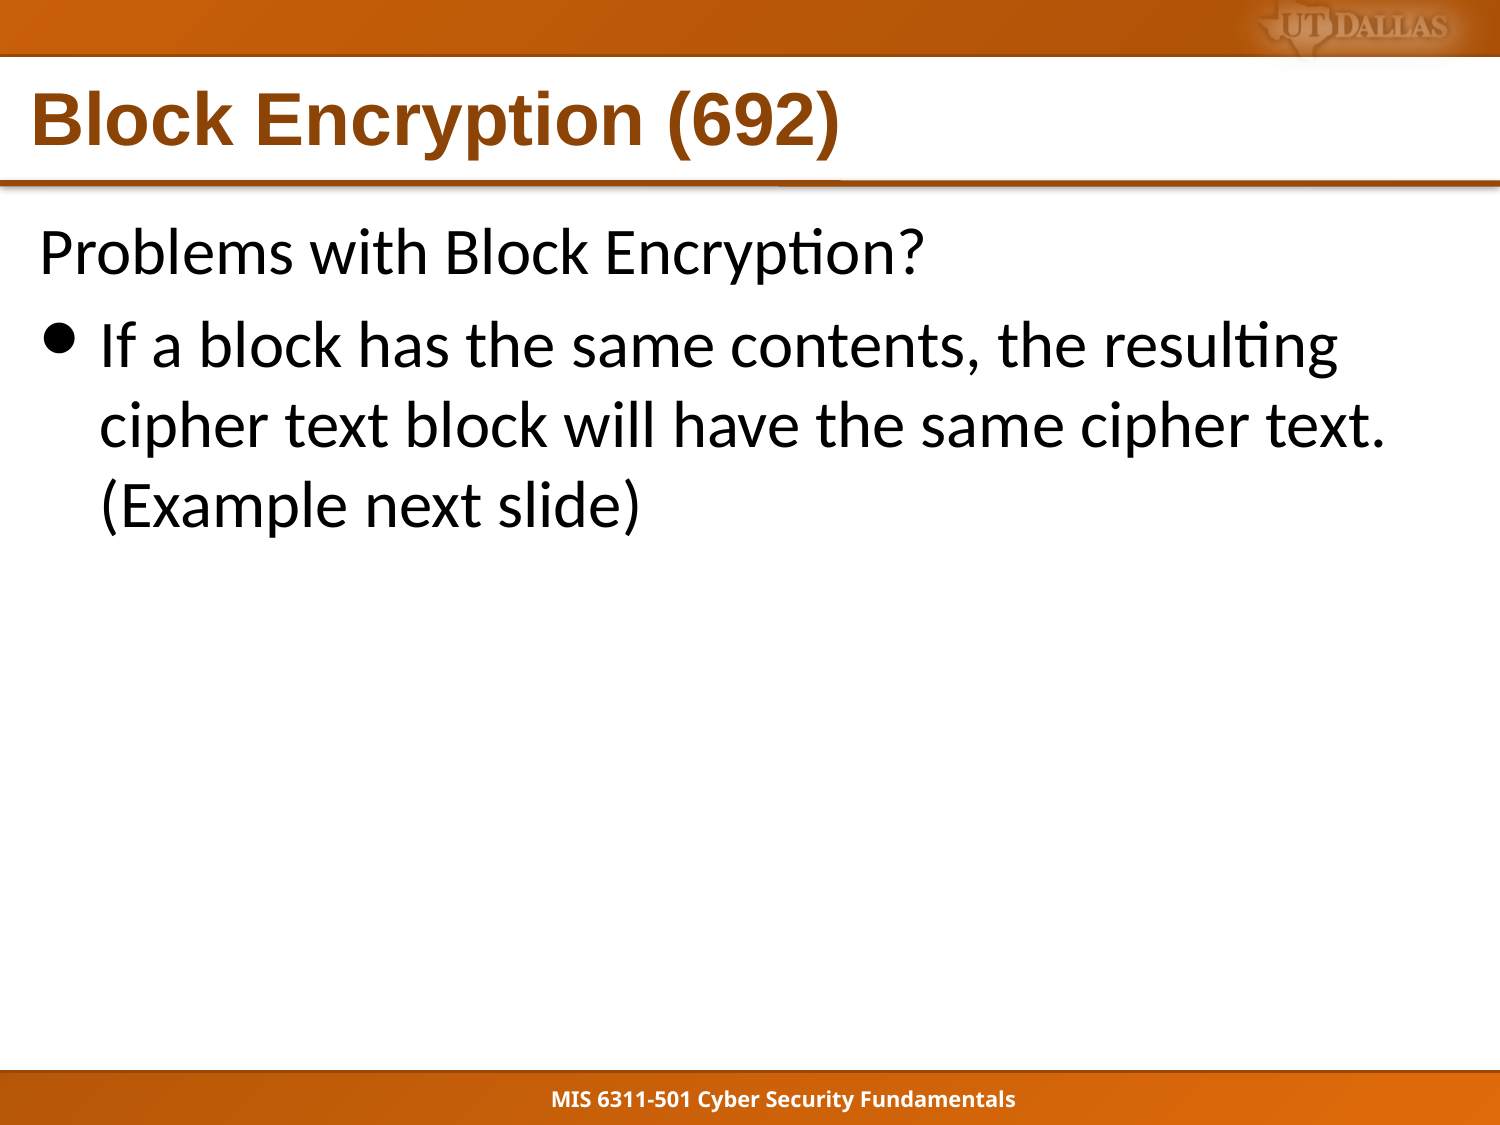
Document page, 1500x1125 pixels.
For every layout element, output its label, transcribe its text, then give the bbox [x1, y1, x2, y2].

picture [1218, 0, 1500, 64]
list Problems with Block Encryption? If a block has the same contents, the resulting cipher text block will have the same cipher text. (Example next slide) [24, 199, 1500, 1077]
title Block Encryption (692) [0, 64, 1500, 178]
